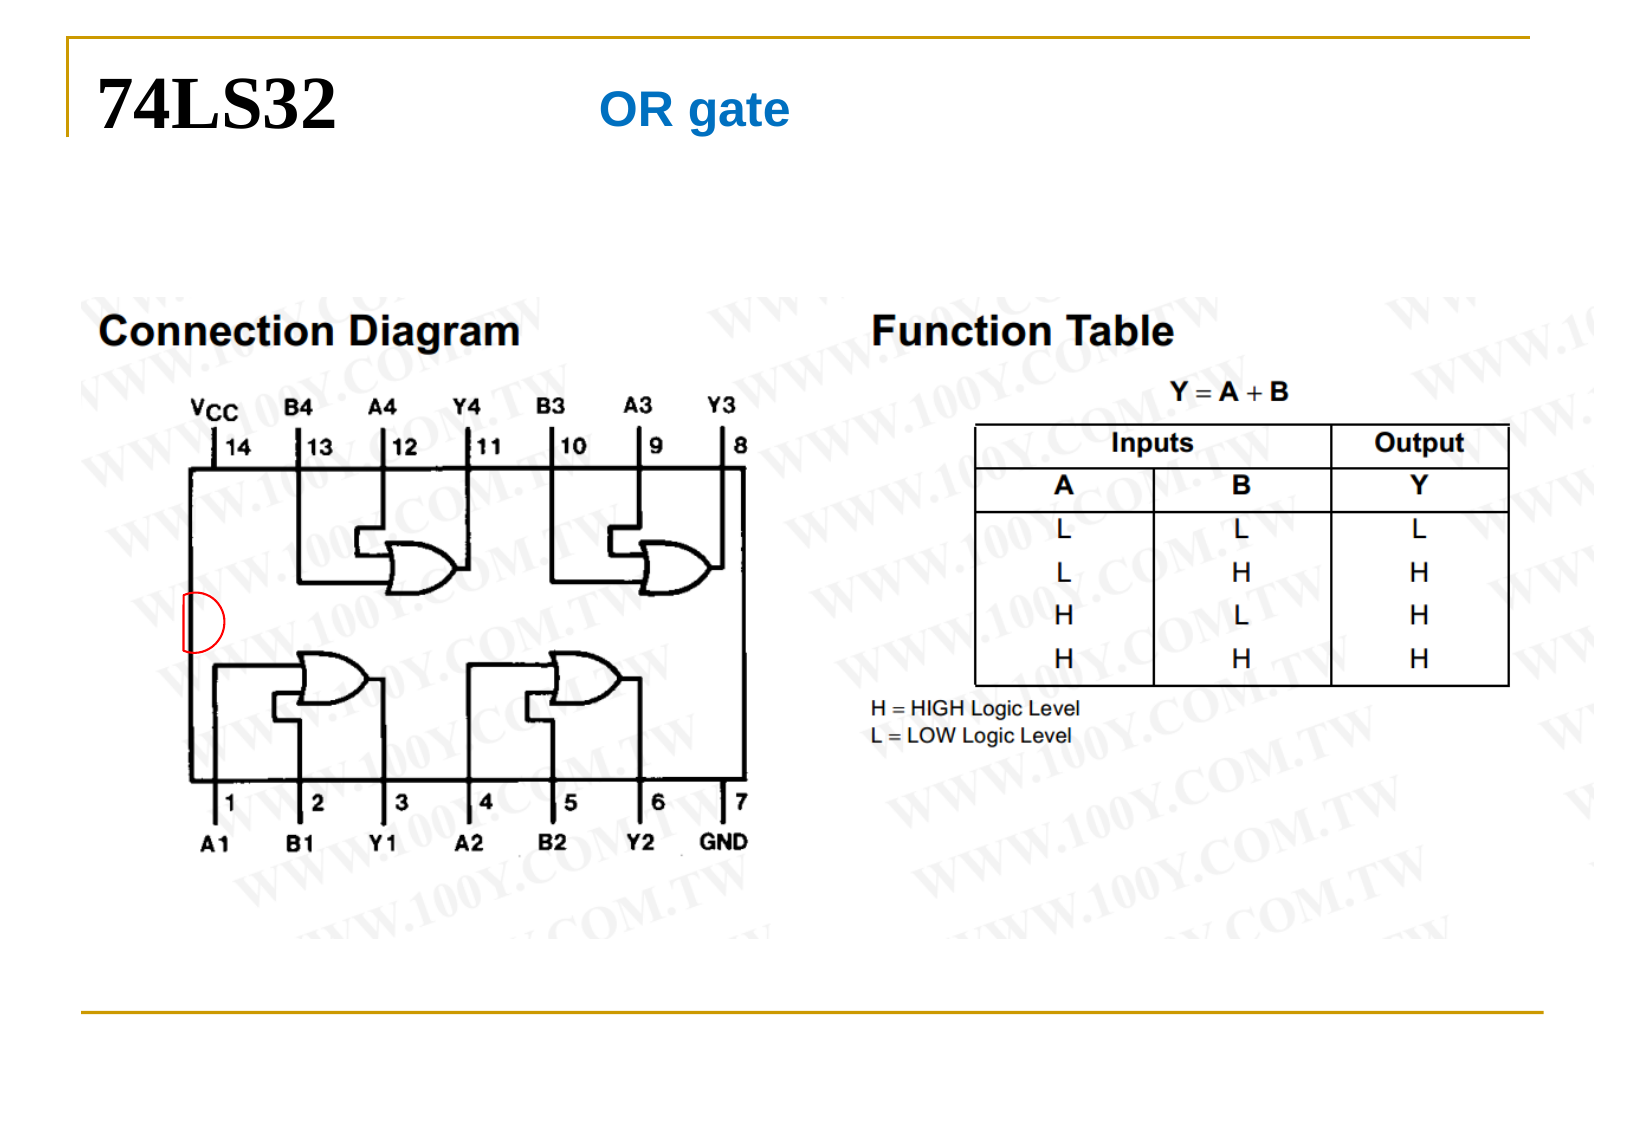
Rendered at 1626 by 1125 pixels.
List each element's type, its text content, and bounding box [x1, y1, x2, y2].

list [80, 296, 1594, 940]
title 74LS32 [81, 45, 1594, 244]
text_box OR gate [584, 68, 806, 144]
